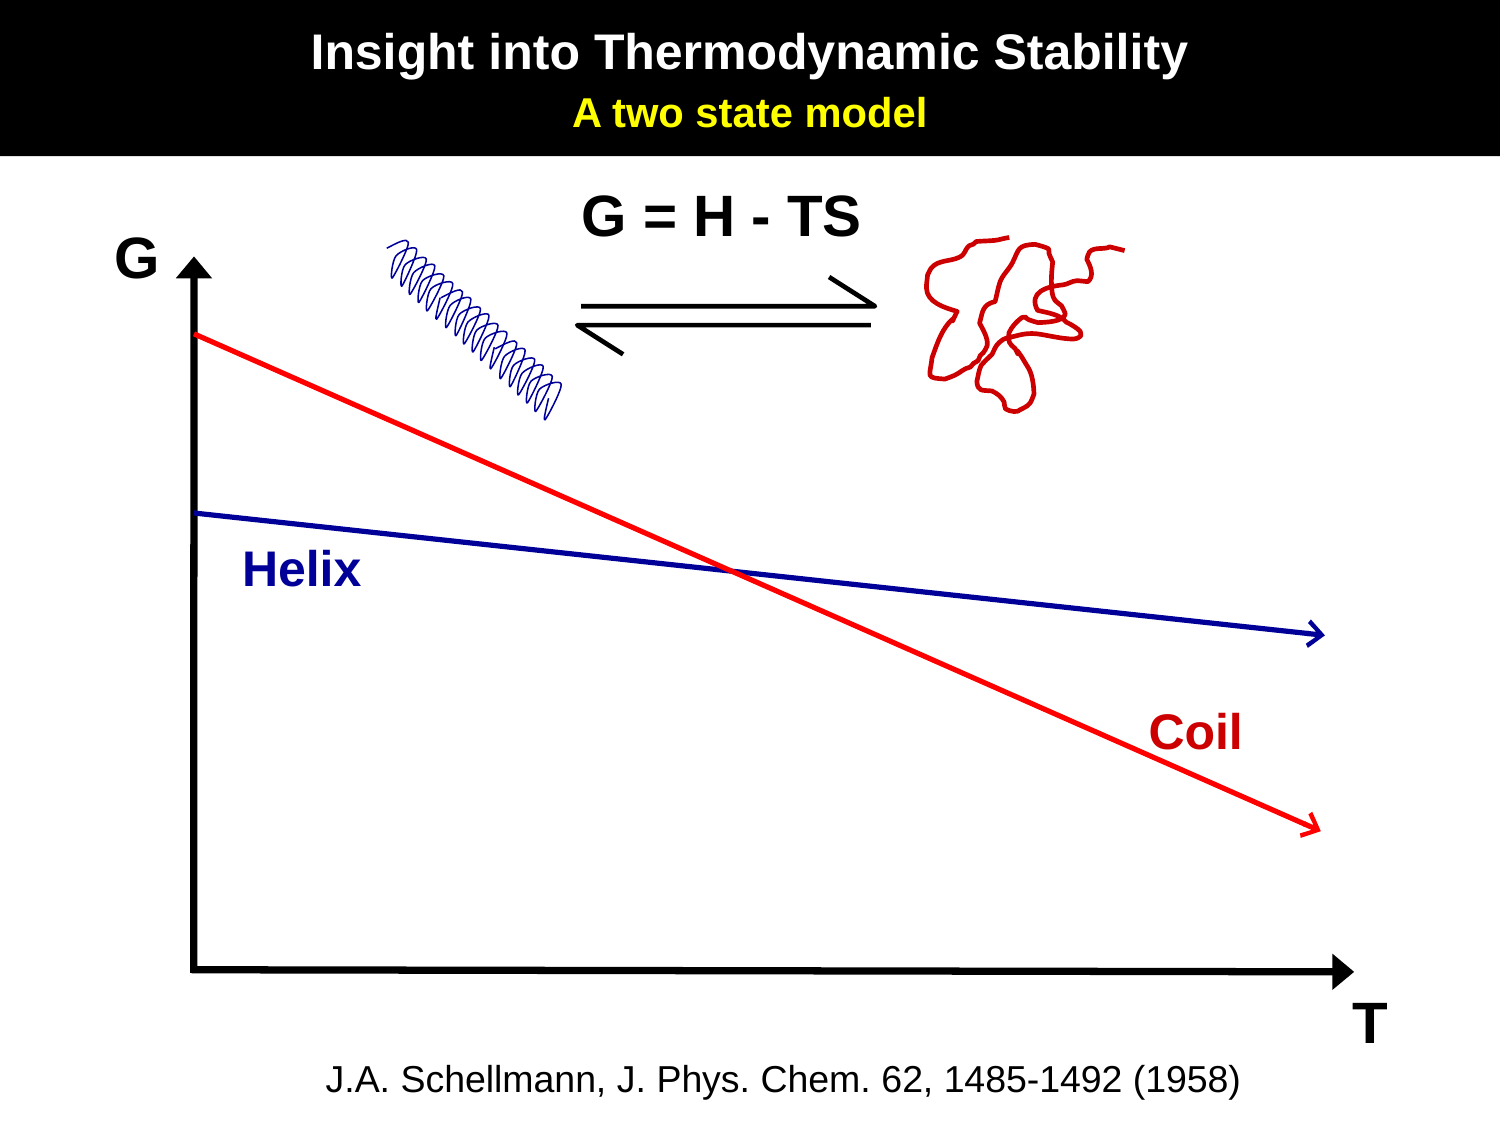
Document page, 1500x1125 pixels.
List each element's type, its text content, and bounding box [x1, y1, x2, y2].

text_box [191, 969, 1355, 973]
text_box [926, 237, 1125, 332]
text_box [355, 304, 571, 332]
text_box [193, 333, 1322, 832]
text_box T [1325, 977, 1415, 1063]
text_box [576, 276, 876, 332]
text_box J.A. Schellmann, J. Phys. Chem. 62, 1485-1492 (1958) [310, 1048, 1257, 1108]
text_box G [99, 212, 192, 298]
text_box Insight into Thermodynamic Stability A two state model [0, 0, 1500, 157]
text_box G = H - TS [547, 170, 896, 256]
